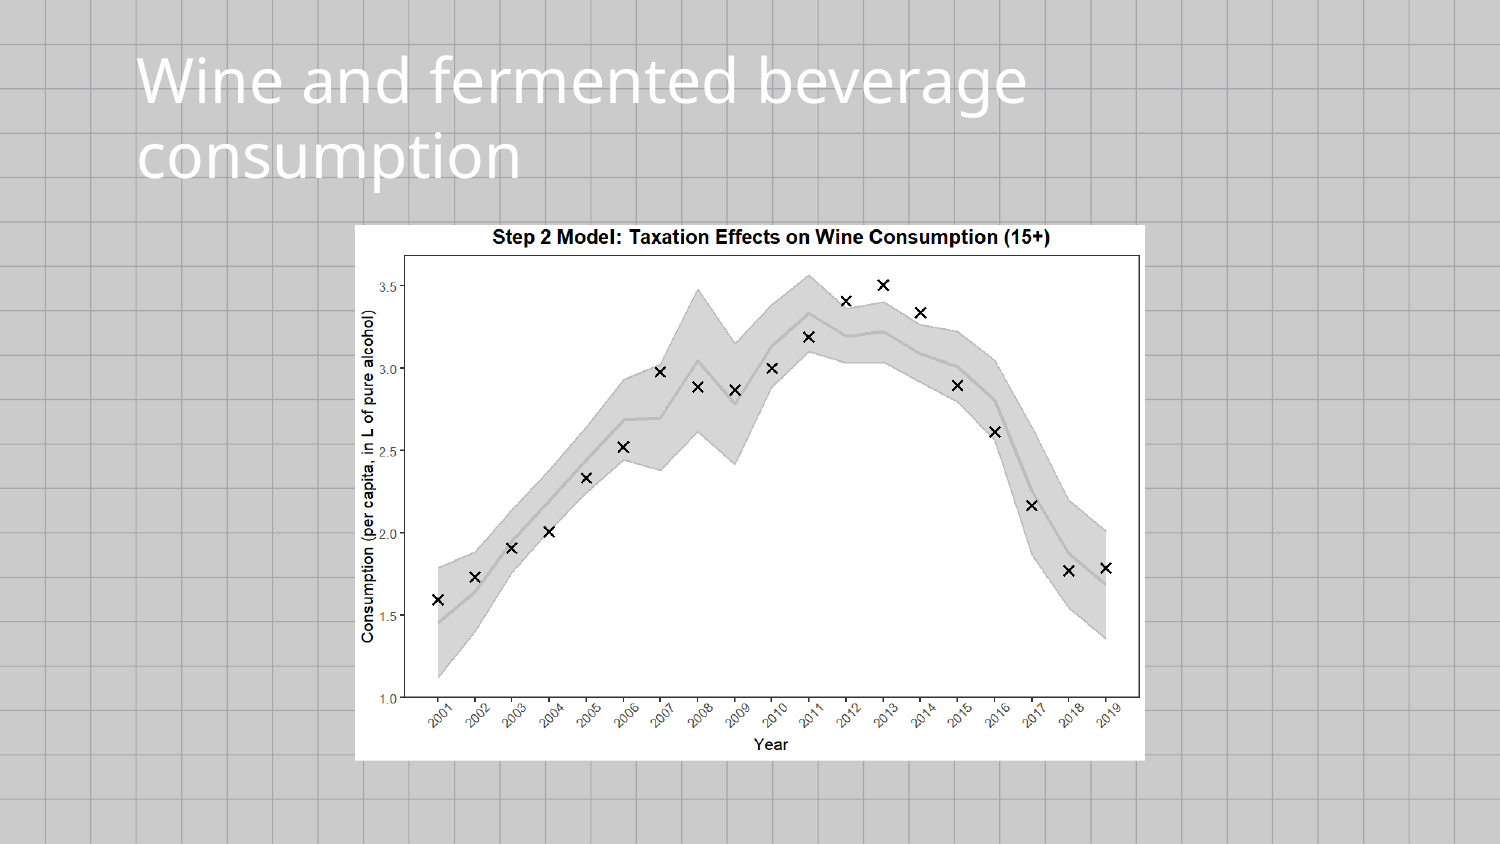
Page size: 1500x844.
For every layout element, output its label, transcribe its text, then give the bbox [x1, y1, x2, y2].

title Wine and fermented beverage consumption [121, 65, 1383, 207]
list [354, 225, 1145, 762]
